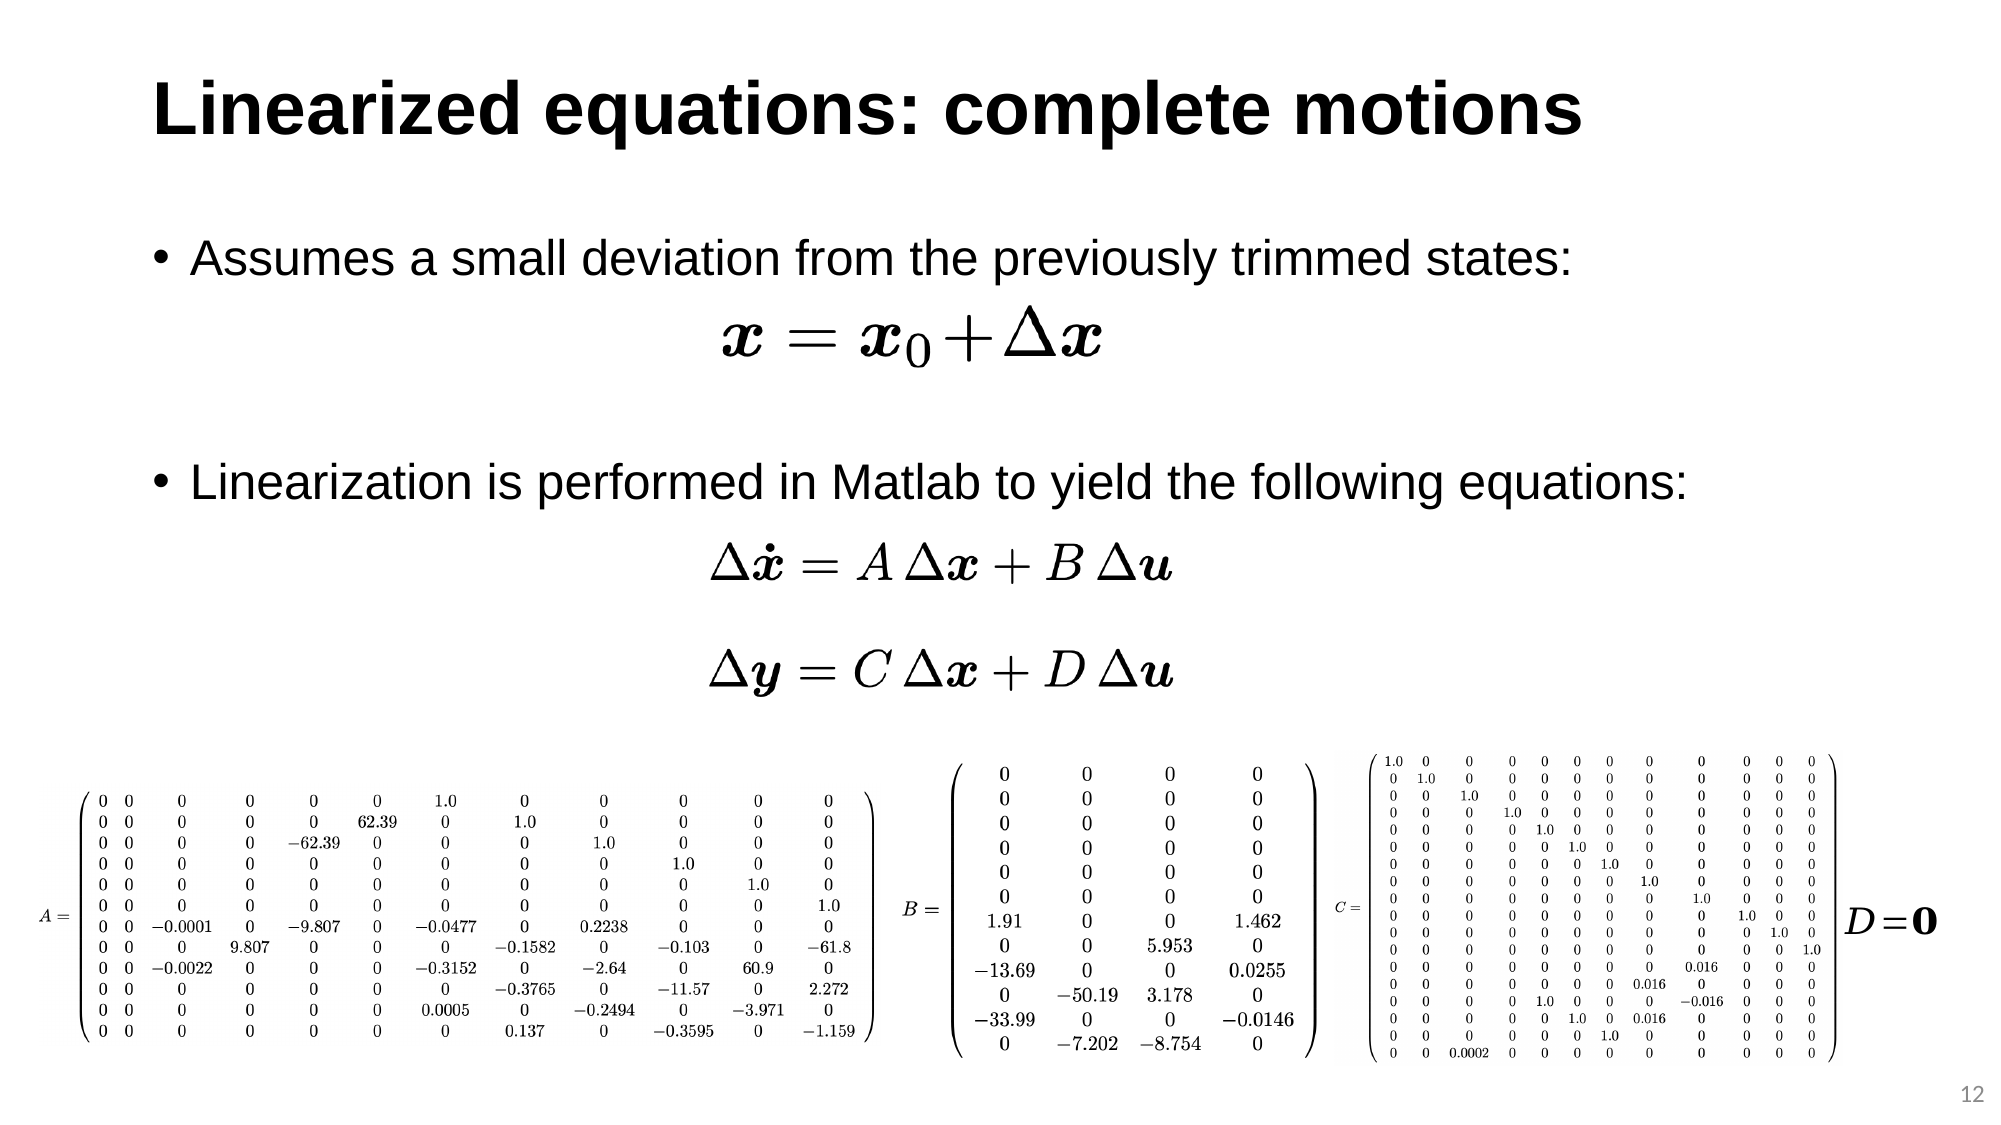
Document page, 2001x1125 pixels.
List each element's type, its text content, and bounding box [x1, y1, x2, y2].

list Assumes a small deviation from the previously trimmed states: Linearization is performed in Matlab to yield the following equations: [137, 224, 1863, 596]
picture [717, 298, 1105, 375]
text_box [39, 750, 1939, 1066]
picture [698, 529, 1192, 707]
title Linearized equations: complete motions [137, 59, 1863, 160]
slide_number 12 [1550, 1062, 2000, 1123]
